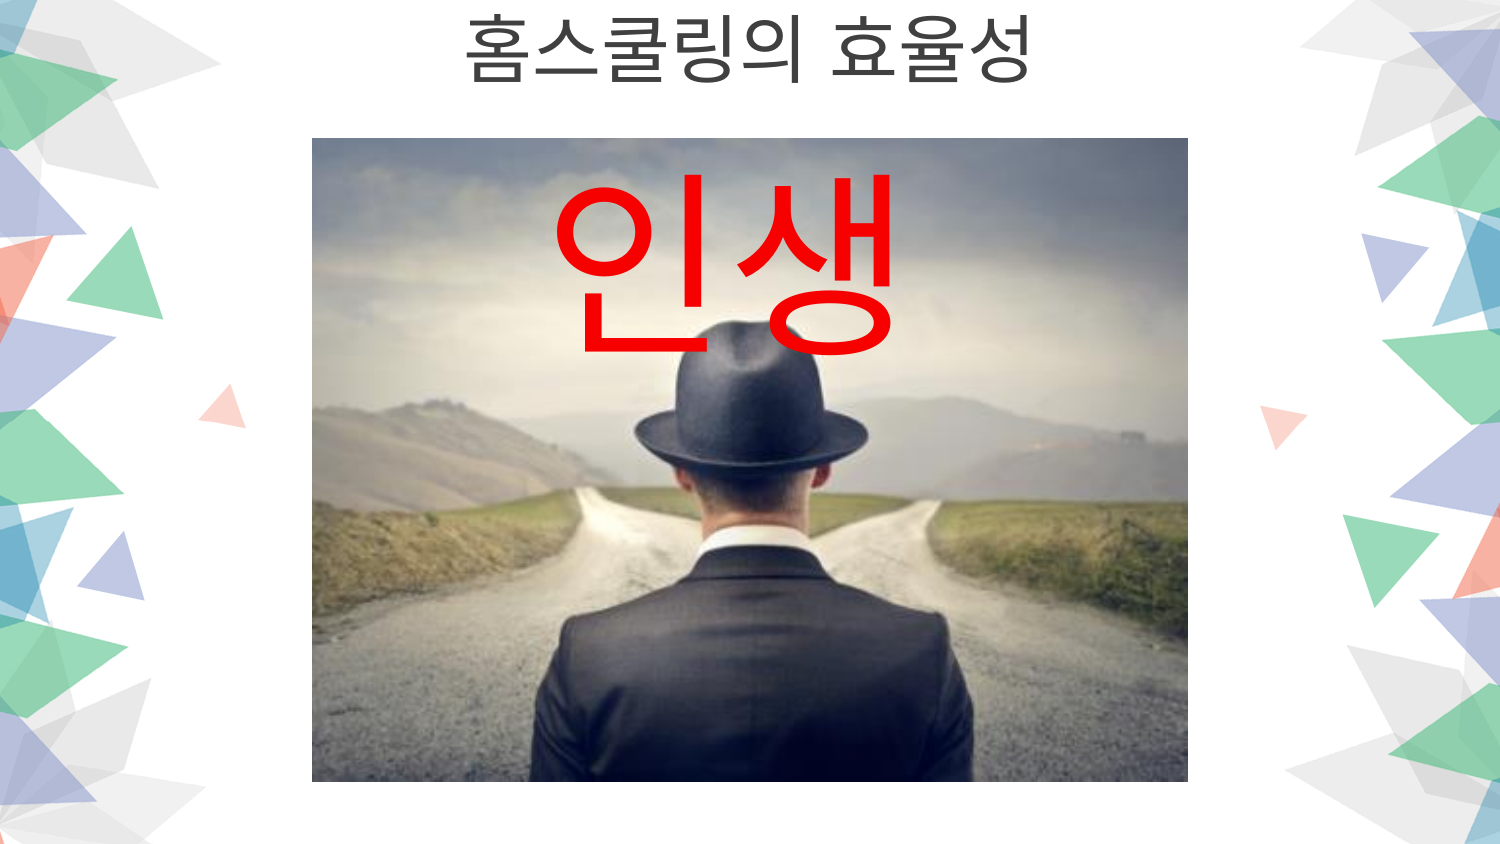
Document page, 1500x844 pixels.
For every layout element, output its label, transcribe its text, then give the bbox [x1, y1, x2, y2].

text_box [312, 132, 1188, 782]
list 홈스쿨링의 효율성 [0, 0, 1500, 95]
picture [0, 95, 1500, 844]
